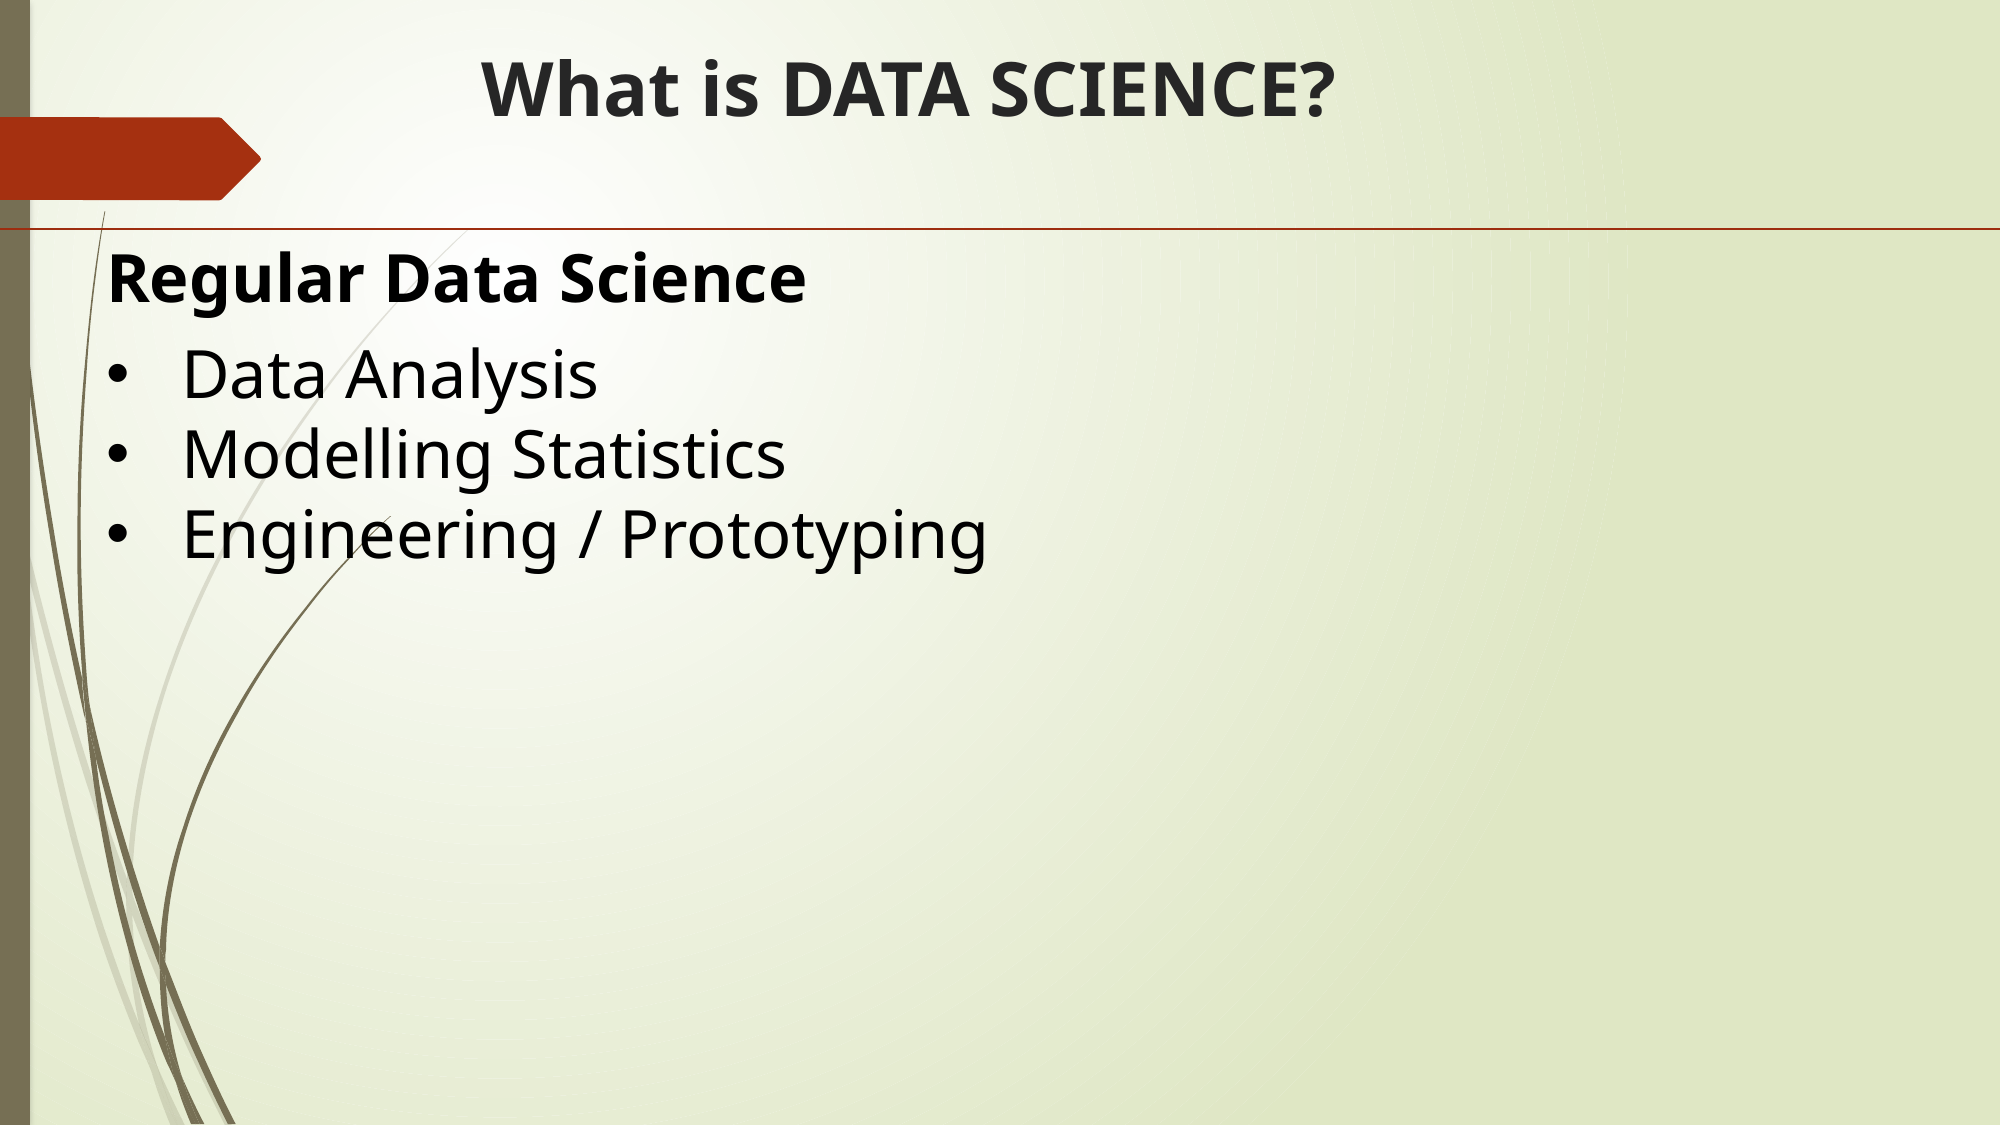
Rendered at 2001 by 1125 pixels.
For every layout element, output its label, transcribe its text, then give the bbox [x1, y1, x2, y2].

title What is DATA SCIENCE? [466, 34, 1879, 228]
text_box Data Analysis Modelling Statistics Engineering / Prototyping [91, 324, 1074, 580]
title What is DATA SCIENCE? [1074, 239, 1879, 247]
text_box Regular Data Science [91, 239, 1074, 324]
